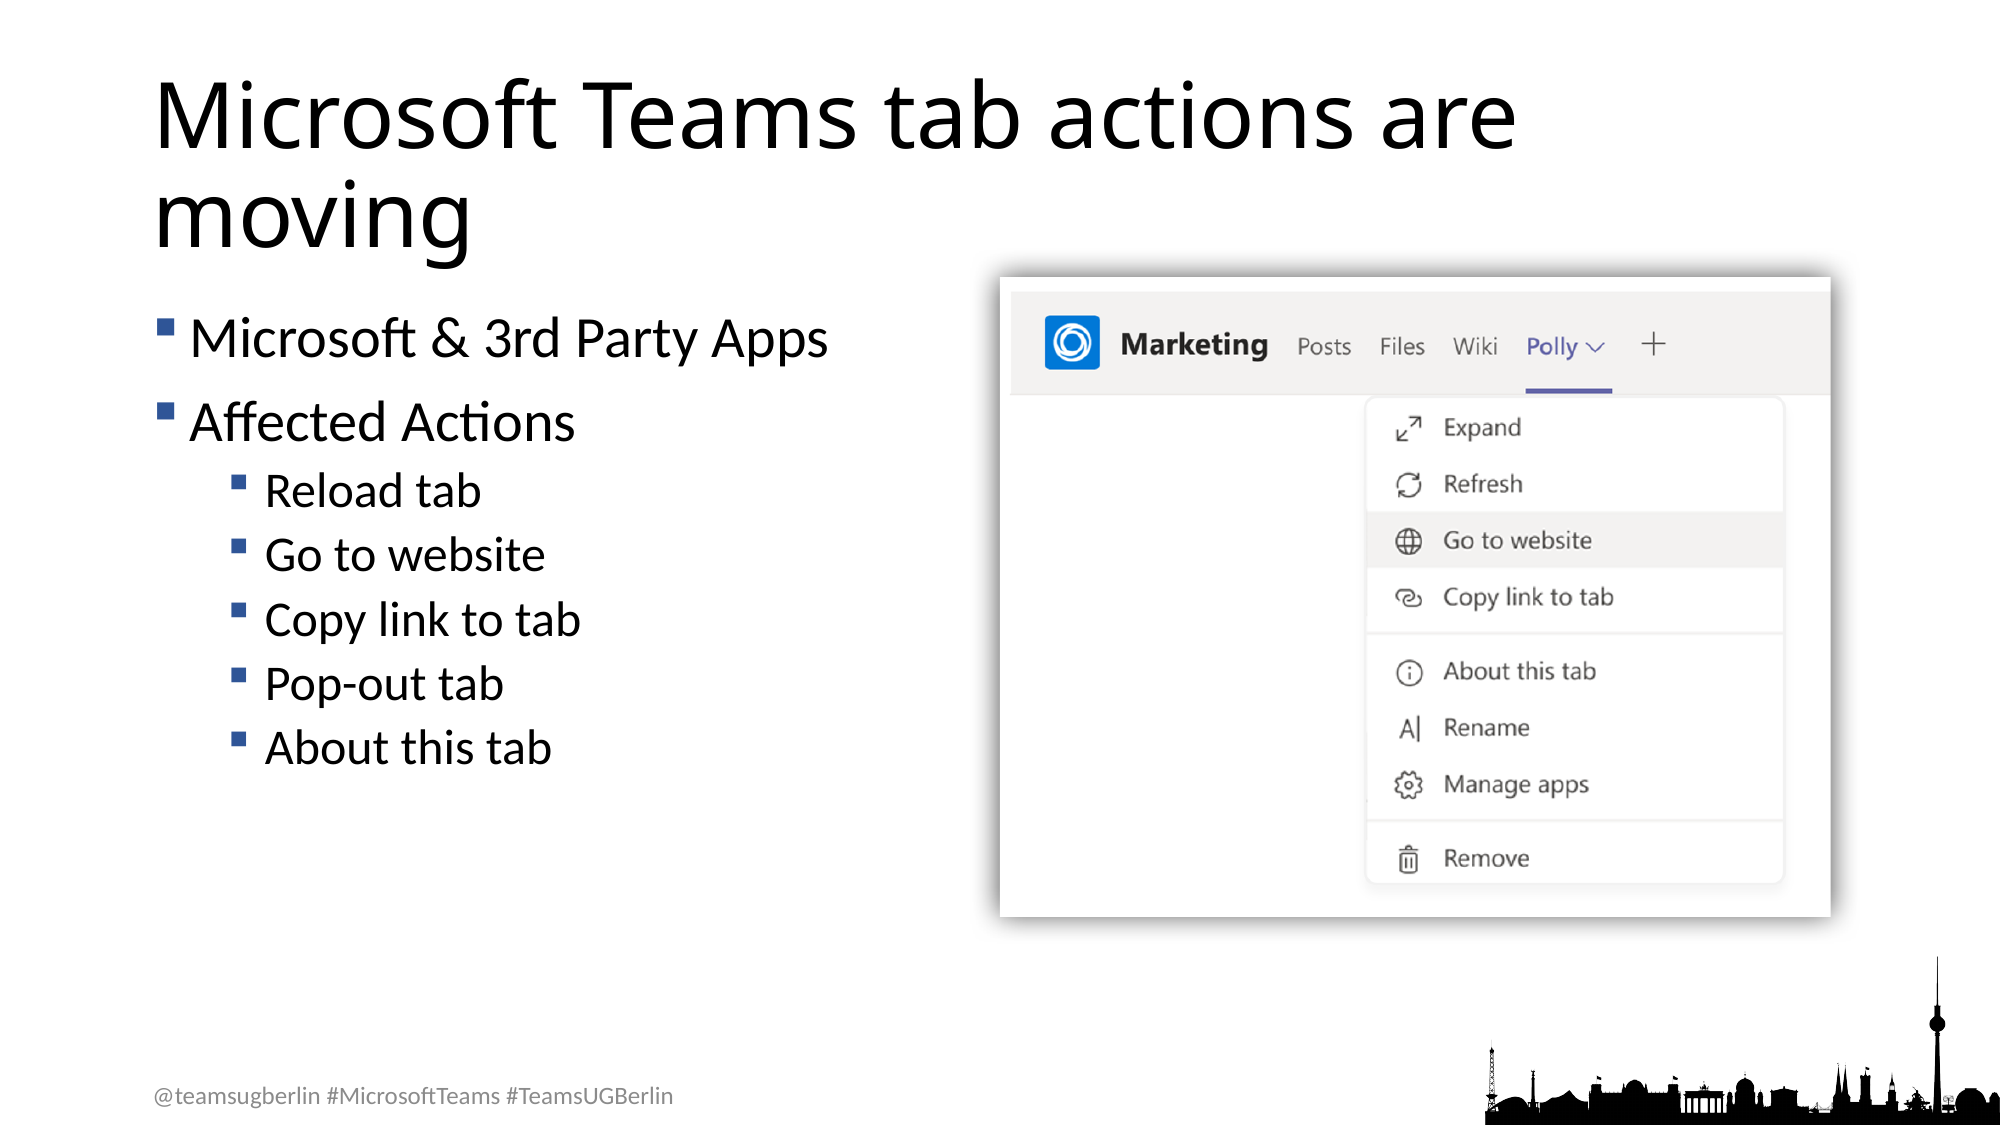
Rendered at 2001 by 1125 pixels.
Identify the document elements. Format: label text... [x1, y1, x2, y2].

picture [999, 277, 1831, 917]
picture [1485, 914, 2000, 1125]
list Microsoft & 3rd Party Apps Affected Actions Reload tab Go to website Copy link to tab Pop-out tab About this tab [137, 299, 1863, 1014]
title Microsoft Teams tab actions are moving [137, 59, 1863, 278]
